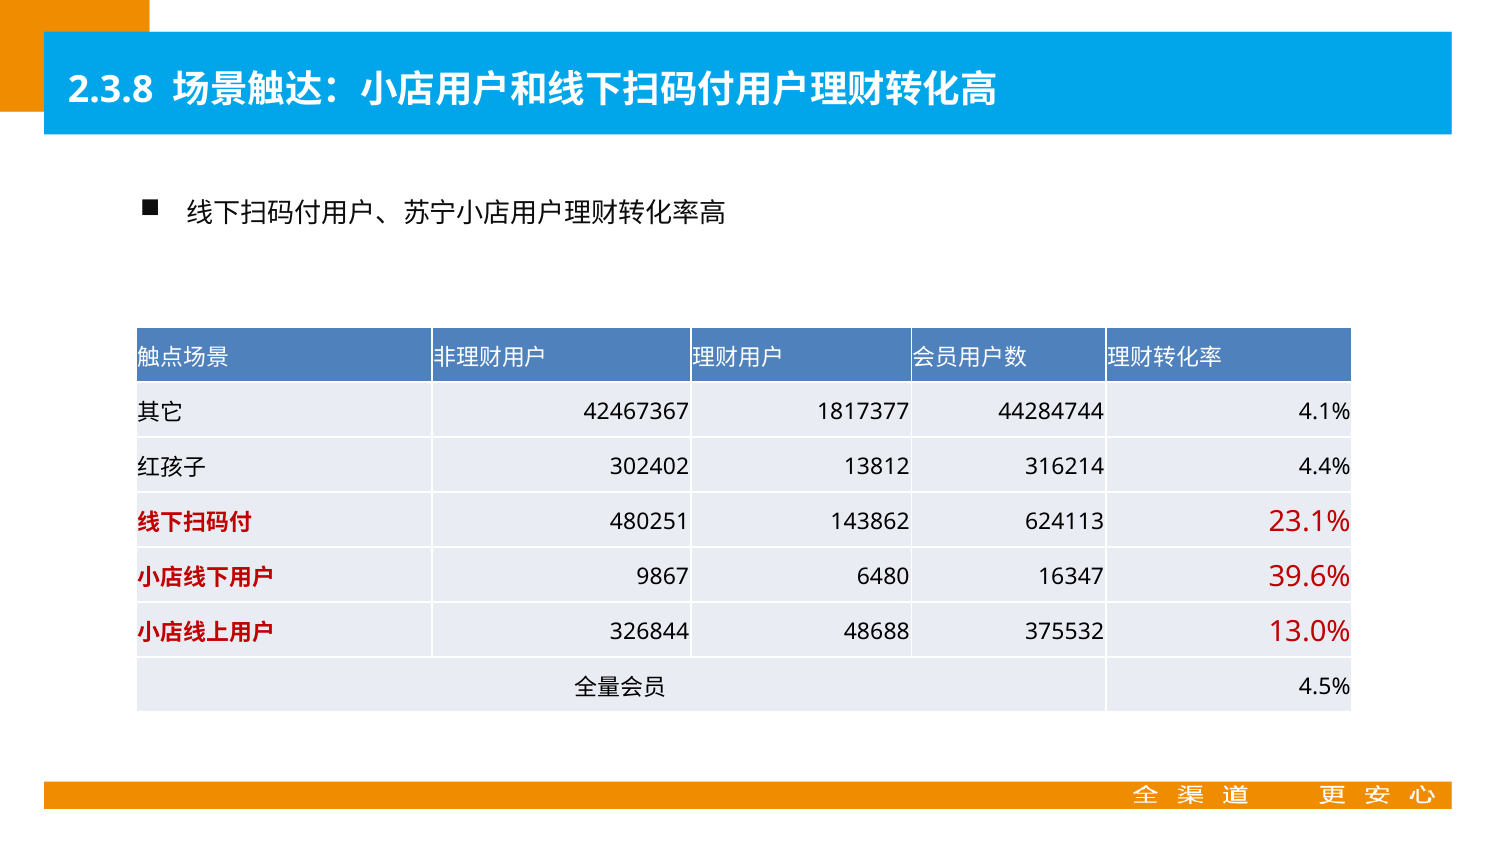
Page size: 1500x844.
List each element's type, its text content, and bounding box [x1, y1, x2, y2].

table_cell 小店线下用户 [137, 548, 431, 601]
table_cell 13812 [692, 438, 911, 491]
table_header 理财用户 [692, 328, 911, 381]
picture [0, 0, 1500, 844]
table_cell 624113 [912, 493, 1105, 546]
table_cell 4.1% [1107, 383, 1351, 436]
table_cell 326844 [433, 603, 690, 656]
table_cell 13.0% [1107, 603, 1351, 656]
table_cell 4.5% [1107, 658, 1351, 711]
table_cell 316214 [912, 438, 1105, 491]
table_header 非理财用户 [433, 328, 690, 381]
table_cell 其它 [137, 383, 431, 436]
table_header 触点场景 [137, 328, 431, 381]
table_cell 小店线上用户 [137, 603, 431, 656]
table_cell 线下扫码付 [137, 493, 431, 546]
table_cell 143862 [692, 493, 911, 546]
table_cell 480251 [433, 493, 690, 546]
text_box 线下扫码付用户、苏宁小店用户理财转化率高 [125, 171, 1329, 235]
table_cell 39.6% [1107, 548, 1351, 601]
table_cell 4.4% [1107, 438, 1351, 491]
table_header 理财转化率 [1107, 328, 1351, 381]
table_cell 全量会员 [137, 658, 1105, 711]
text_box 2.3.8 场景触达：小店用户和线下扫码付用户理财转化高 [51, 32, 1449, 143]
table_cell 375532 [912, 603, 1105, 656]
table_cell 302402 [433, 438, 690, 491]
table_cell 44284744 [912, 383, 1105, 436]
table_cell 1817377 [692, 383, 911, 436]
table_header 会员用户数 [912, 328, 1105, 381]
table_cell 42467367 [433, 383, 690, 436]
table_cell 23.1% [1107, 493, 1351, 546]
table_cell 红孩子 [137, 438, 431, 491]
table_cell 6480 [692, 548, 911, 601]
table_cell 16347 [912, 548, 1105, 601]
table_cell 48688 [692, 603, 911, 656]
table_cell 9867 [433, 548, 690, 601]
